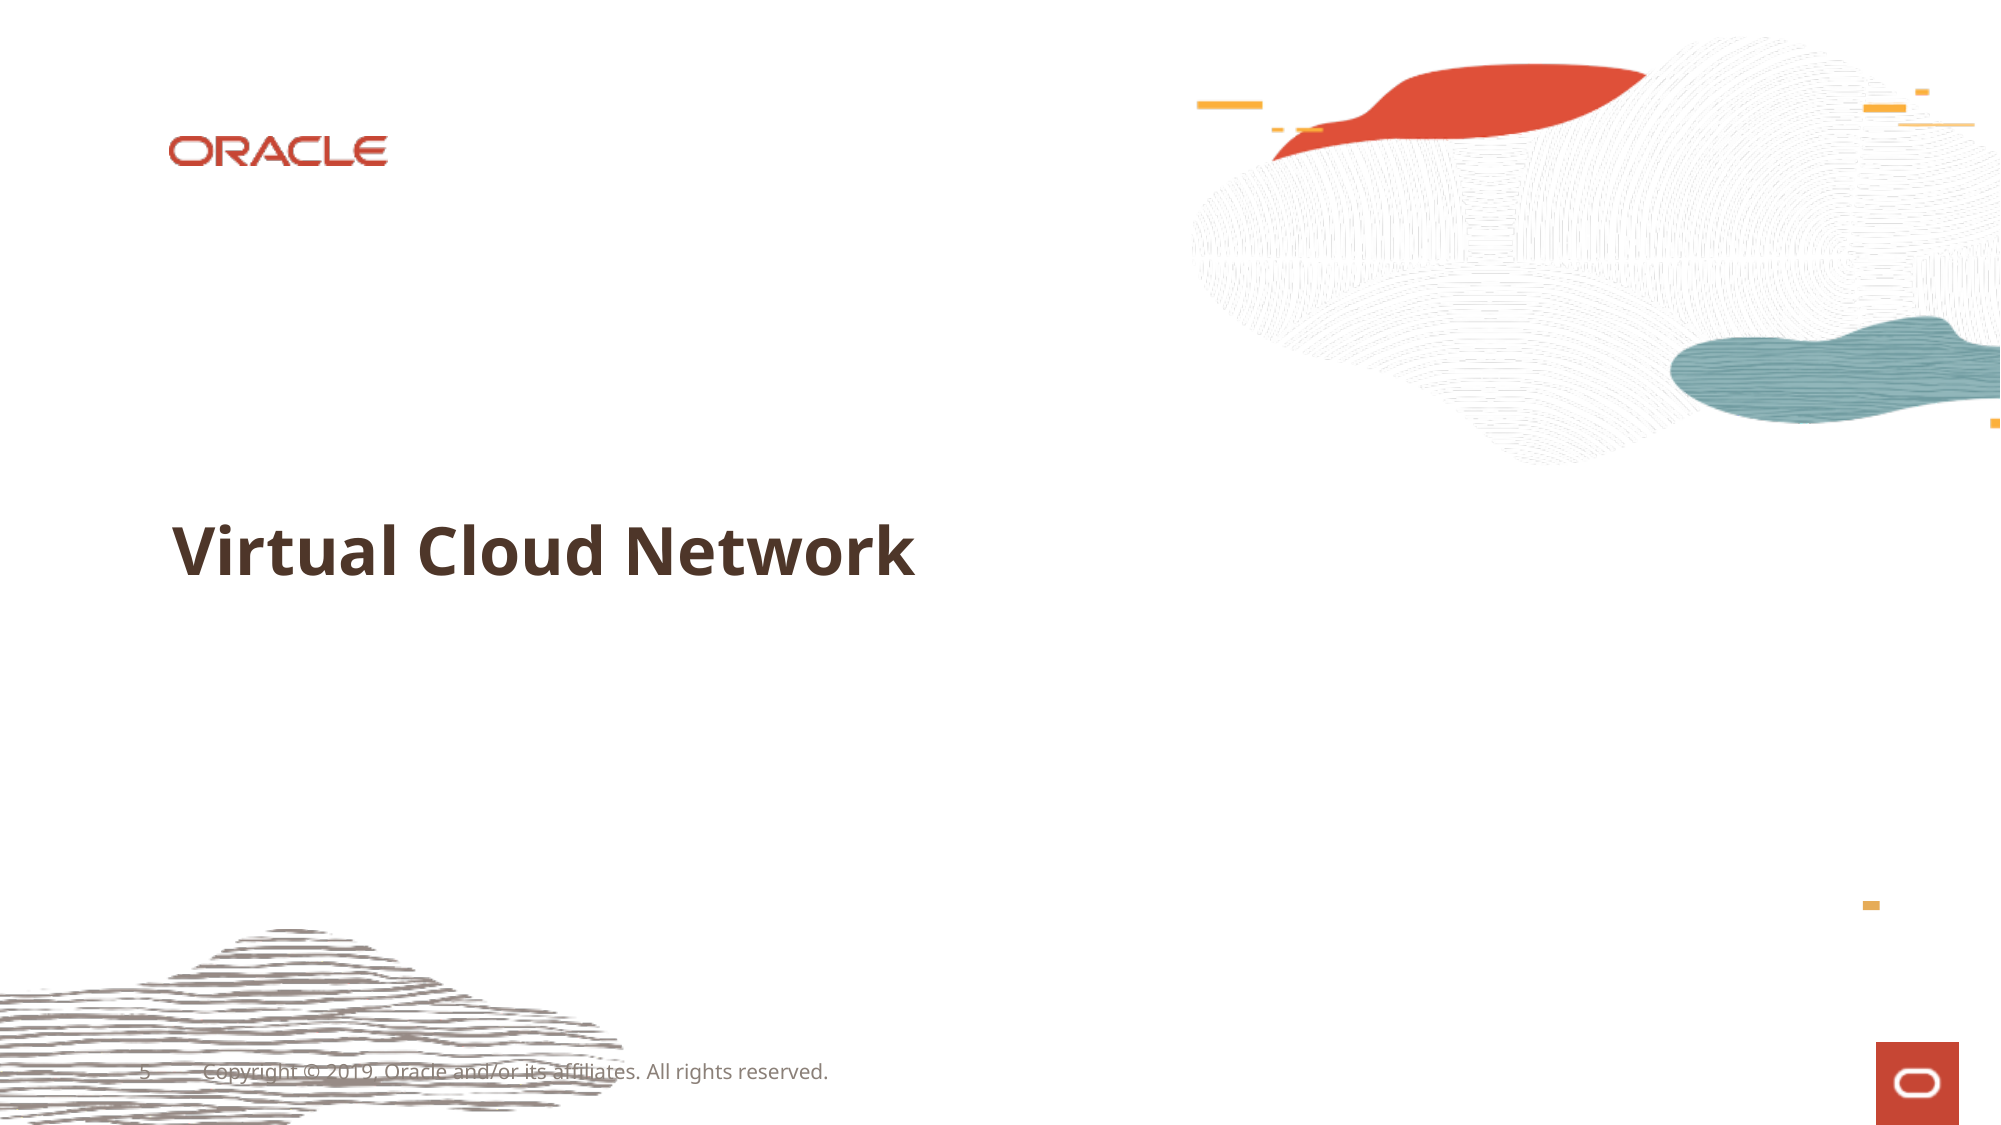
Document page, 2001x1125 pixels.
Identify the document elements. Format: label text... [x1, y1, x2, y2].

picture [1876, 1042, 1959, 1125]
footer Copyright © 2019, Oracle and/or its affiliates. All rights reserved. [188, 1042, 863, 1103]
picture [169, 136, 388, 166]
picture [1191, 36, 2000, 466]
picture [0, 929, 625, 1125]
slide_number 5 [124, 1042, 188, 1103]
title Virtual Cloud Network [172, 478, 1826, 628]
